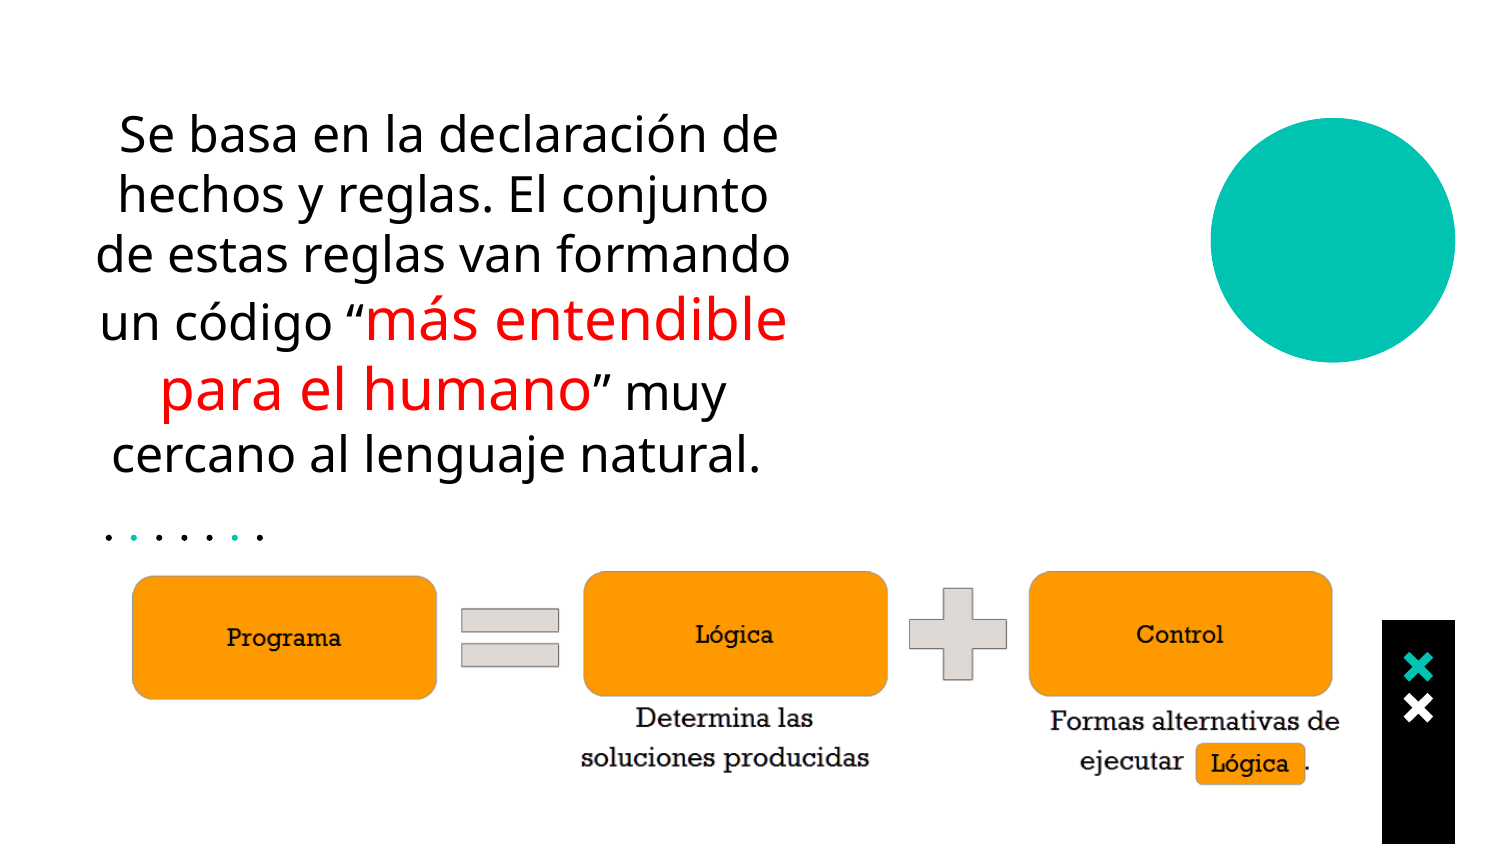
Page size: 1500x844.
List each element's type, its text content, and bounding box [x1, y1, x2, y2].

title Se basa en la declaración de hechos y reglas. El conjunto de estas reglas van formando un código “más entendible para el humano” muy cercano al lenguaje natural. [77, 87, 810, 484]
text_box [1210, 118, 1456, 363]
picture [130, 567, 1363, 806]
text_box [105, 534, 264, 542]
